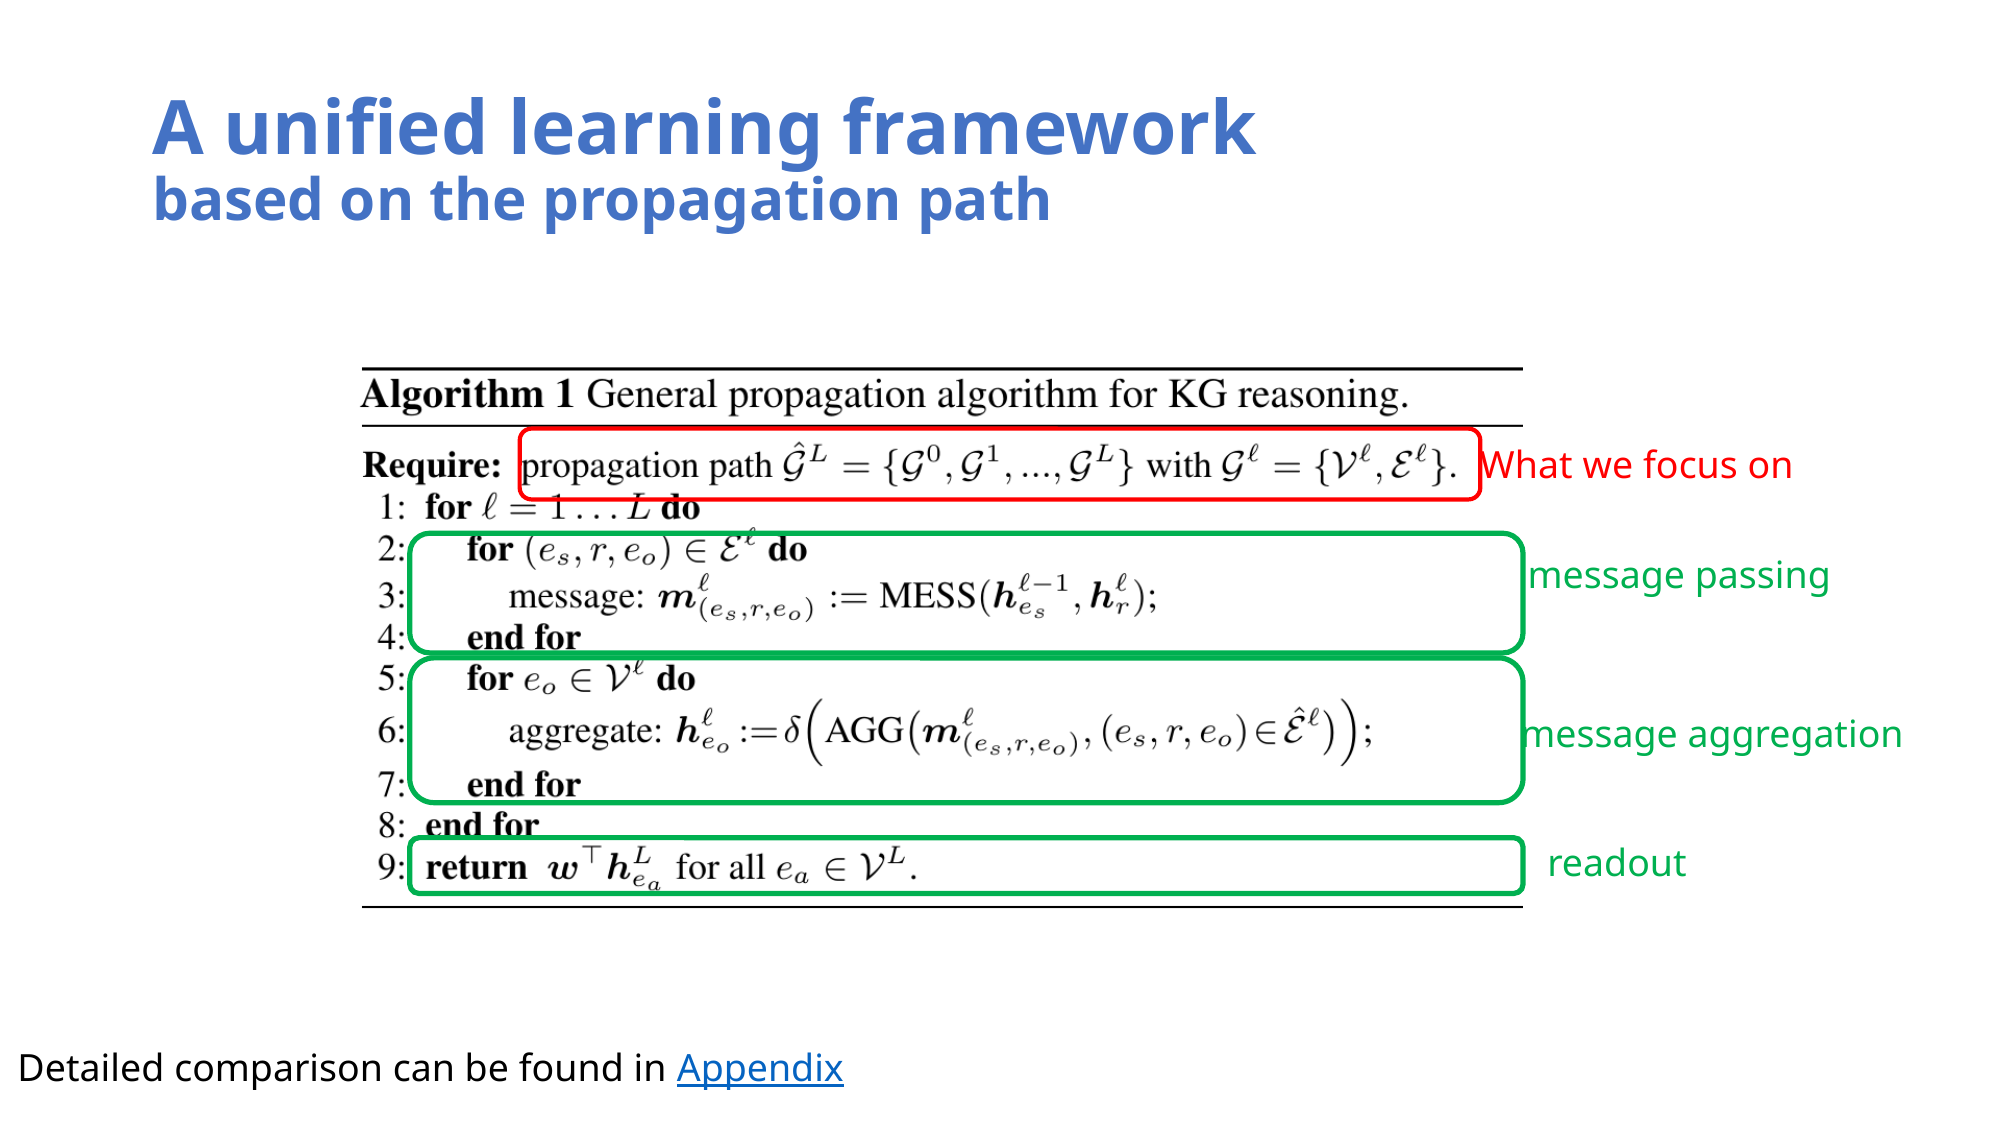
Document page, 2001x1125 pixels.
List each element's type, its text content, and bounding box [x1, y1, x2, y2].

text_box message aggregation [1525, 702, 1919, 763]
title A unified learning framework based on the propagation path [137, 52, 1863, 270]
text_box What we focus on [1523, 433, 1809, 494]
text_box message passing [1523, 543, 1846, 604]
picture [337, 358, 1523, 930]
text_box Detailed comparison can be found in Appendix [2, 1036, 859, 1103]
text_box readout [1532, 831, 1702, 892]
